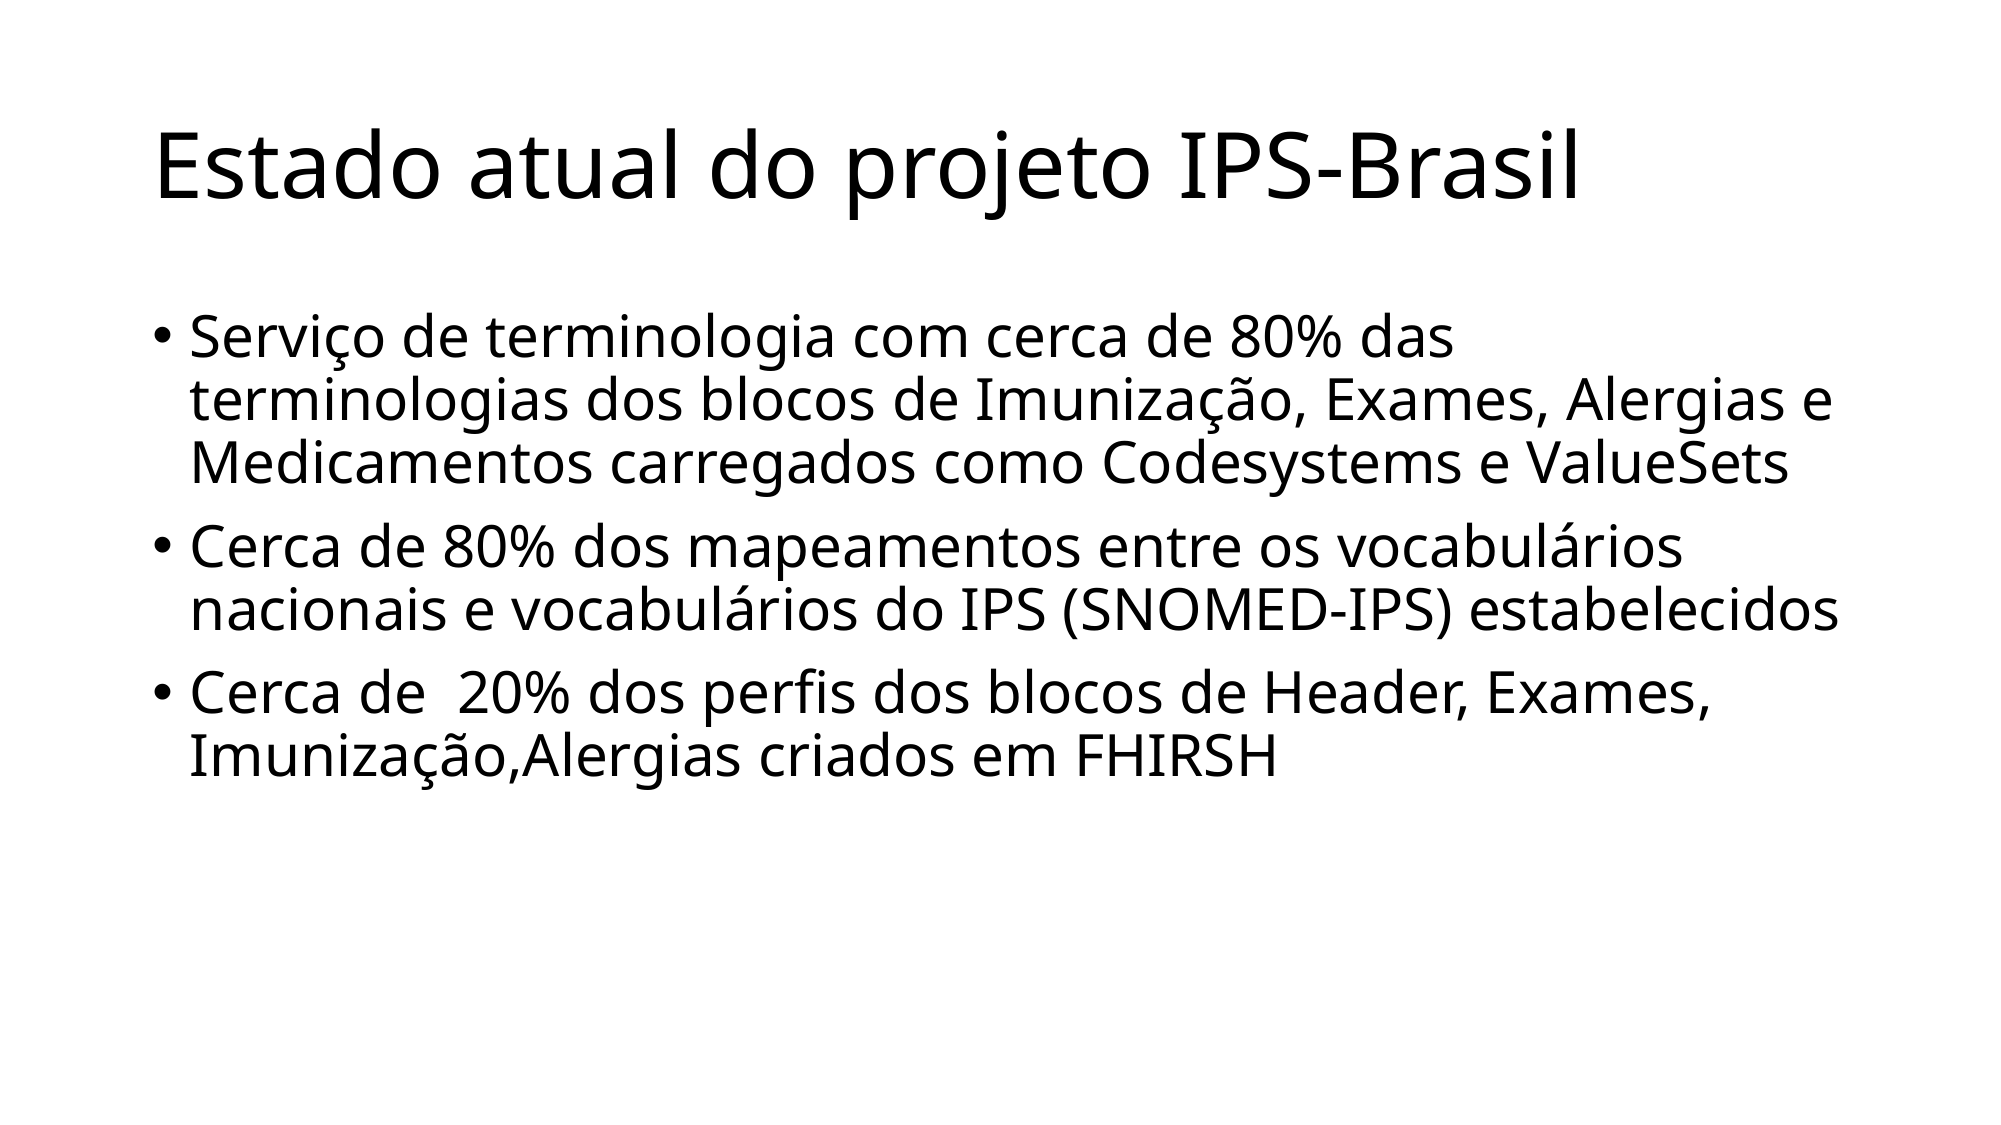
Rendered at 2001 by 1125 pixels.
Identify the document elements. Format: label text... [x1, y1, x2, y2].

title Estado atual do projeto IPS-Brasil [137, 59, 1863, 278]
list Serviço de terminologia com cerca de 80% das terminologias dos blocos de Imunização, Exames, Alergias e Medicamentos carregados como Codesystems e ValueSets Cerca de 80% dos mapeamentos entre os vocabulários nacionais e vocabulários do IPS (SNOMED-IPS) estabelecidos Cerca de 20% dos perfis dos blocos de Header, Exames, Imunização,Alergias criados em FHIRSH [137, 299, 1863, 1014]
